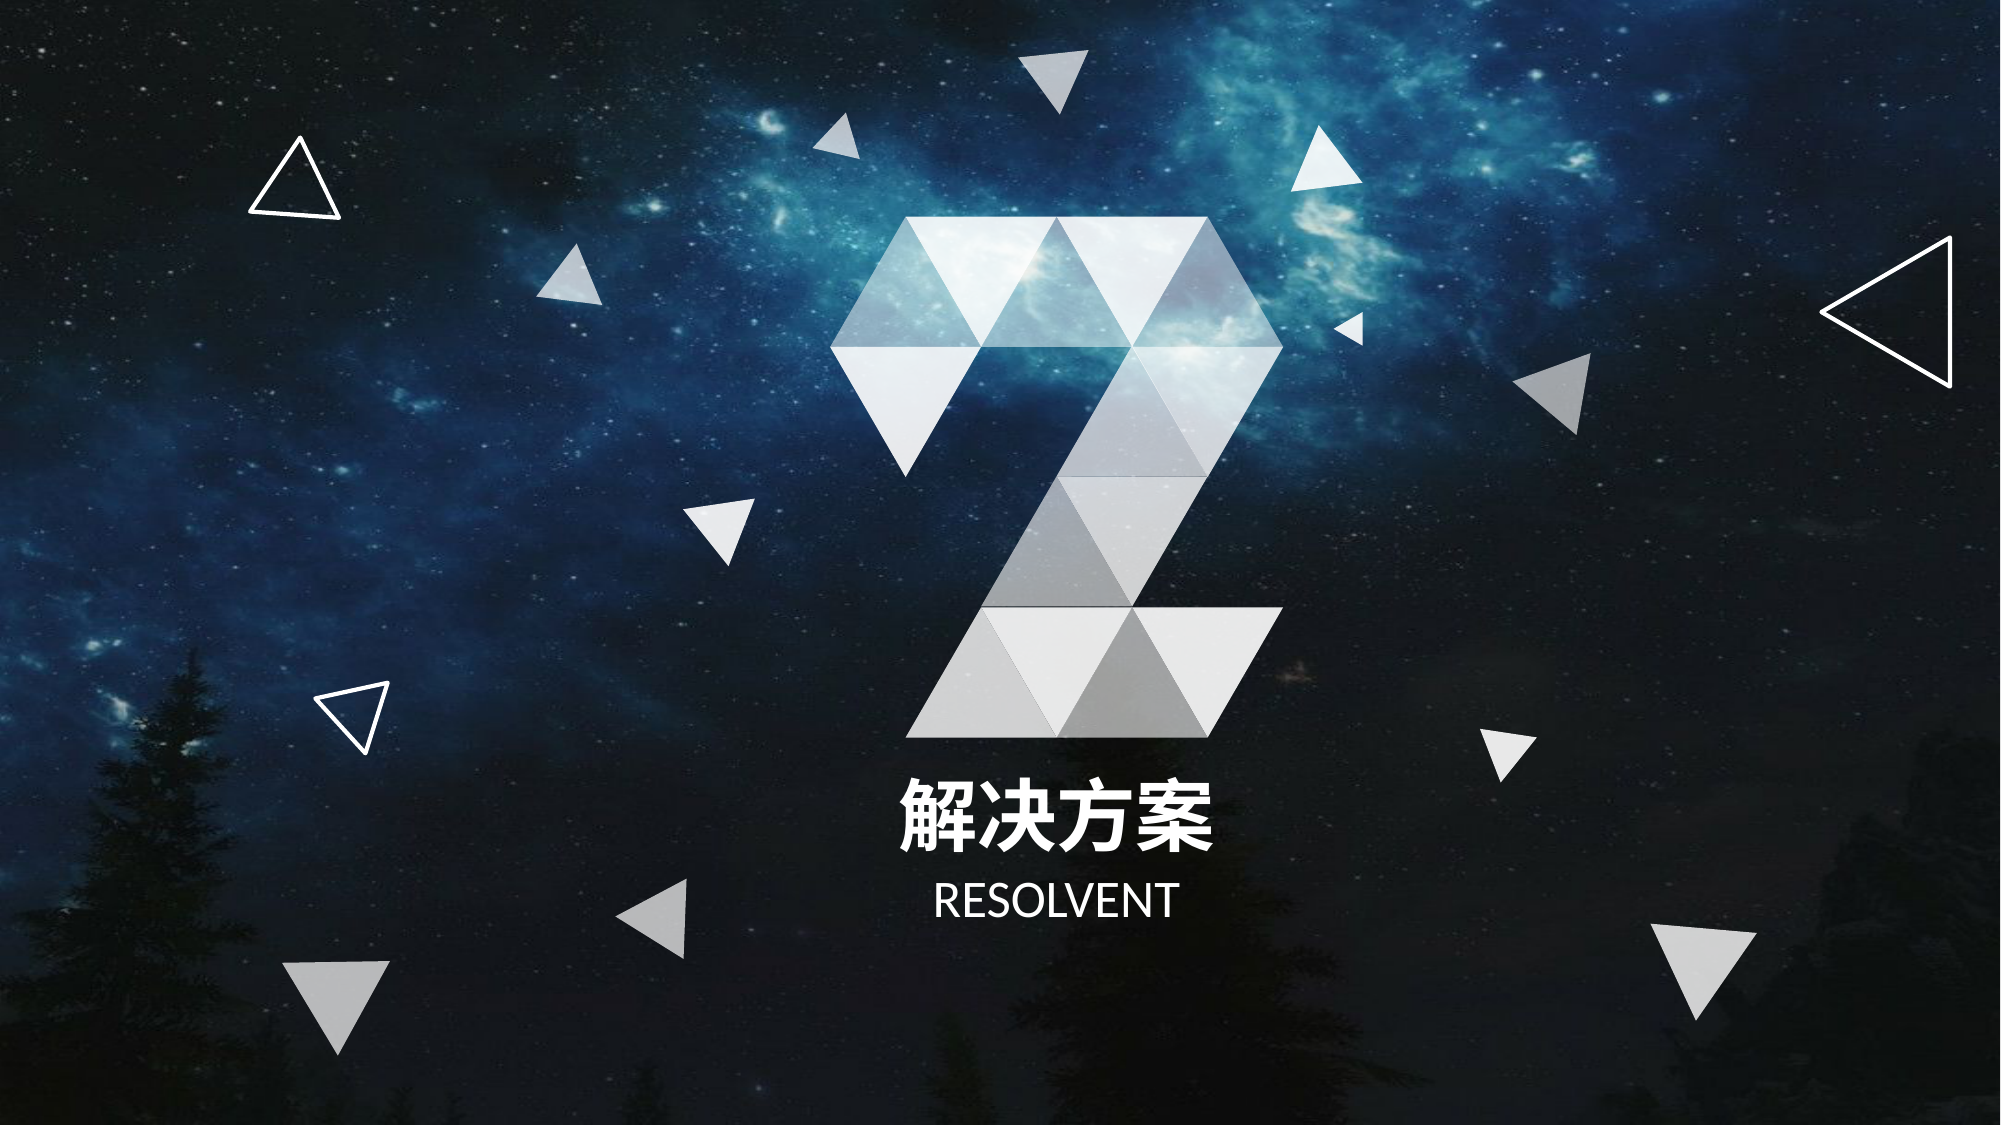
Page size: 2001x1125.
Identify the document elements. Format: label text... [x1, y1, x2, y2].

text_box [313, 680, 390, 756]
text_box [1016, 47, 1091, 117]
text_box [1477, 726, 1539, 785]
text_box [1288, 122, 1365, 194]
text_box [1648, 921, 1759, 1023]
text_box [280, 958, 392, 1058]
text_box [248, 135, 341, 220]
text_box 解决方案 [719, 757, 1394, 857]
text_box [681, 496, 757, 569]
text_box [829, 216, 1284, 738]
picture [0, 0, 2001, 1125]
text_box [613, 876, 689, 961]
text_box [1819, 235, 1953, 389]
text_box [1331, 310, 1365, 348]
text_box [810, 110, 862, 162]
text_box RESOLVENT [675, 857, 1439, 936]
text_box [534, 241, 605, 308]
text_box [1510, 351, 1593, 438]
